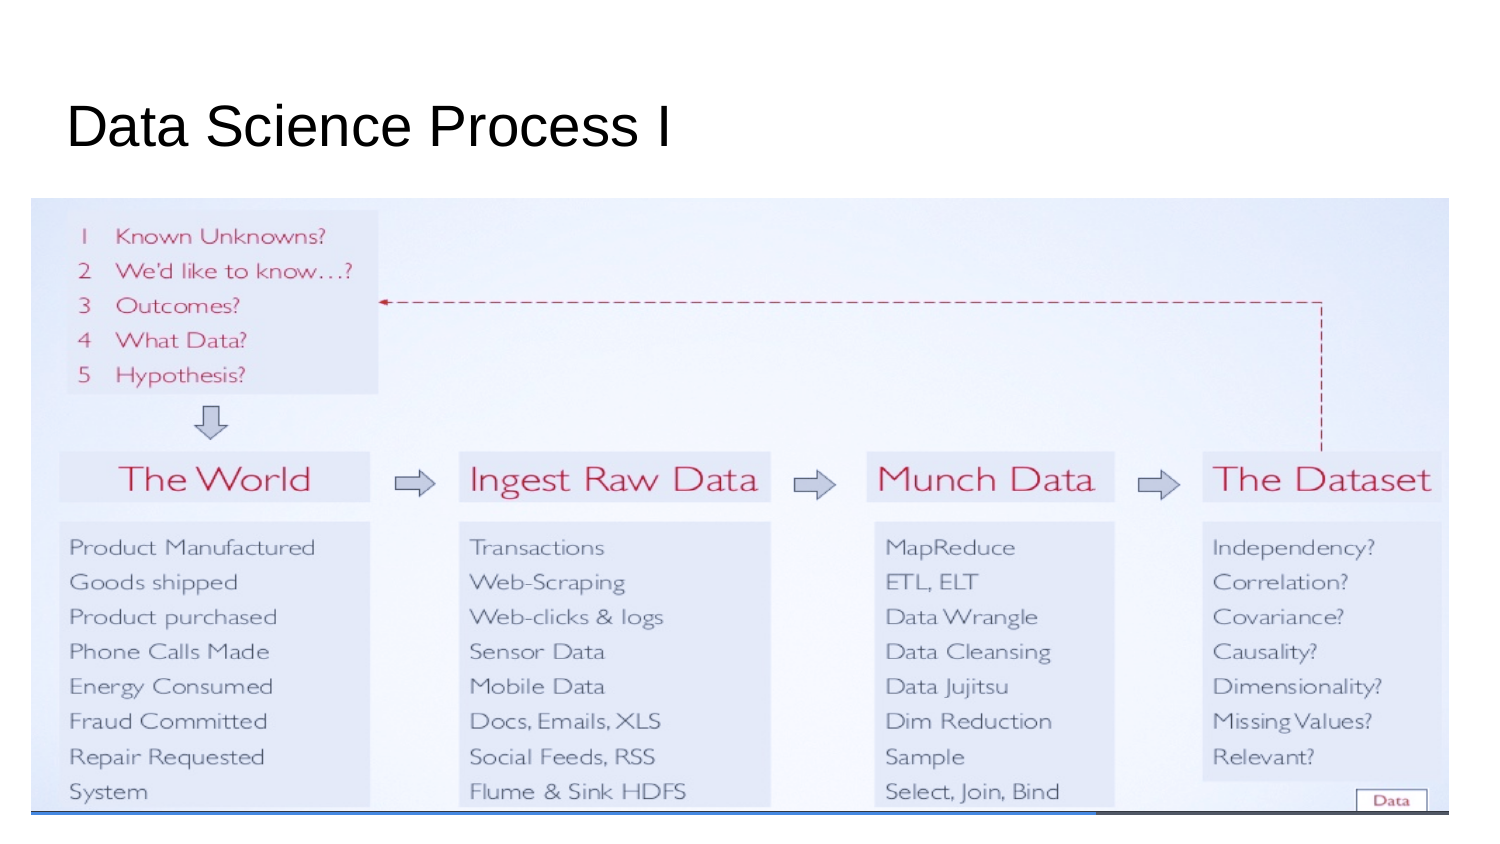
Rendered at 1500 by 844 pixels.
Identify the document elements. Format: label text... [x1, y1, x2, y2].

title Data Science Process I [51, 72, 1449, 167]
picture [30, 198, 1450, 816]
